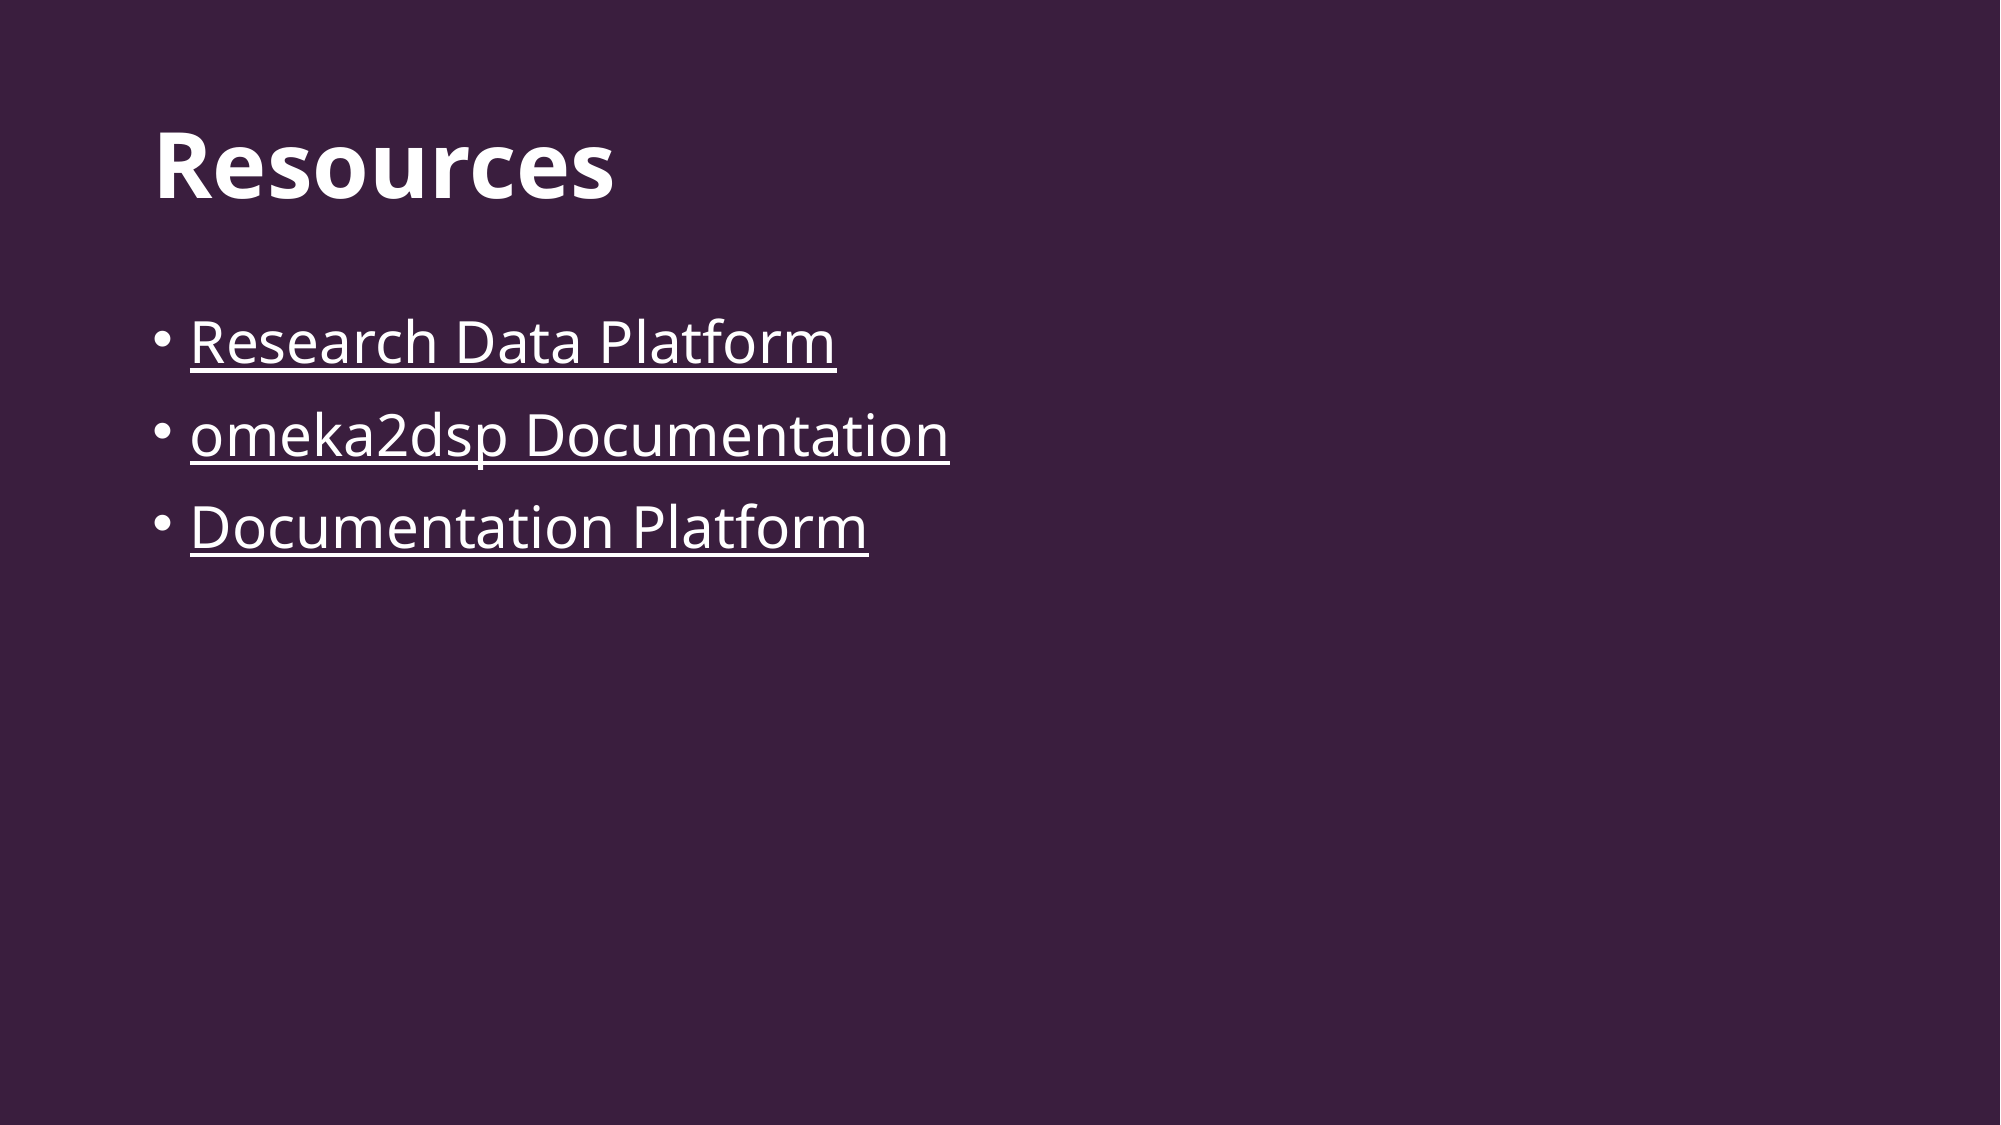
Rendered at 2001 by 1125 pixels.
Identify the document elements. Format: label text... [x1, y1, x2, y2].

list Research Data Platform omeka2dsp Documentation Documentation Platform [137, 299, 1863, 1014]
title Resources [137, 59, 1863, 278]
